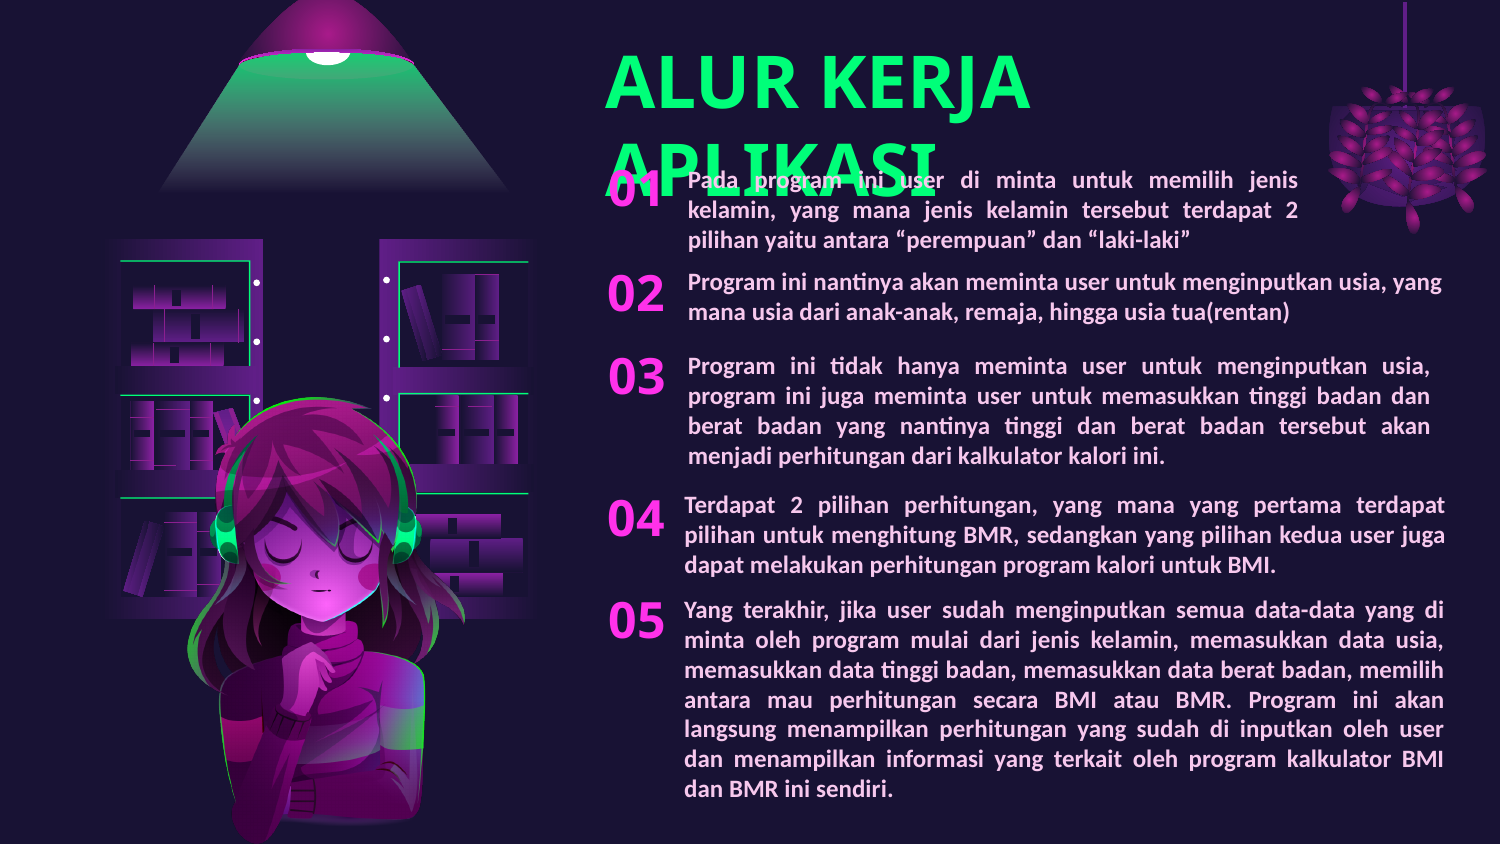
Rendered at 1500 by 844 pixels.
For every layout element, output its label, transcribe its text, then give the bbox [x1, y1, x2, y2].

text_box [123, 0, 549, 247]
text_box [101, 238, 264, 620]
text_box Terdapat 2 pilihan perhitungan, yang mana yang pertama terdapat pilihan untuk menghitung BMR, sedangkan yang pilihan kedua user juga dapat melakukan perhitungan program kalori untuk BMI. [669, 481, 1462, 621]
title ALUR KERJA APLIKASI [589, 35, 1297, 130]
title 01 [608, 156, 701, 243]
text_box 03 [608, 344, 678, 408]
text_box 05 [608, 588, 669, 645]
subtitle Program ini tidak hanya meminta user untuk menginputkan usia, program ini juga meminta user untuk memasukkan tinggi badan dan berat badan yang nantinya tinggi dan berat badan tersebut akan menjadi perhitungan dari kalkulator kalori ini. [672, 349, 1447, 481]
picture [187, 397, 465, 844]
text_box Yang terakhir, jika user sudah menginputkan semua data-data yang di minta oleh program mulai dari jenis kelamin, memasukkan data usia, memasukkan data tinggi badan, memasukkan data berat badan, memilih antara mau perhitungan secara BMI atau BMR. Program ini akan langsung menampilkan perhitungan yang sudah di inputkan oleh user dan menampilkan informasi yang terkait oleh program kalkulator BMI dan BMR ini sendiri. [669, 585, 1461, 811]
title 04 [607, 486, 669, 542]
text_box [379, 255, 542, 620]
title 02 [607, 261, 677, 324]
subtitle Pada program ini user di minta untuk memilih jenis kelamin, yang mana jenis kelamin tersebut terdapat 2 pilihan yaitu antara “perempuan” dan “laki-laki” [672, 163, 1315, 260]
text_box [1302, 1, 1500, 244]
subtitle Program ini nantinya akan meminta user untuk menginputkan usia, yang mana usia dari anak-anak, remaja, hingga usia tua(rentan) [672, 264, 1459, 349]
